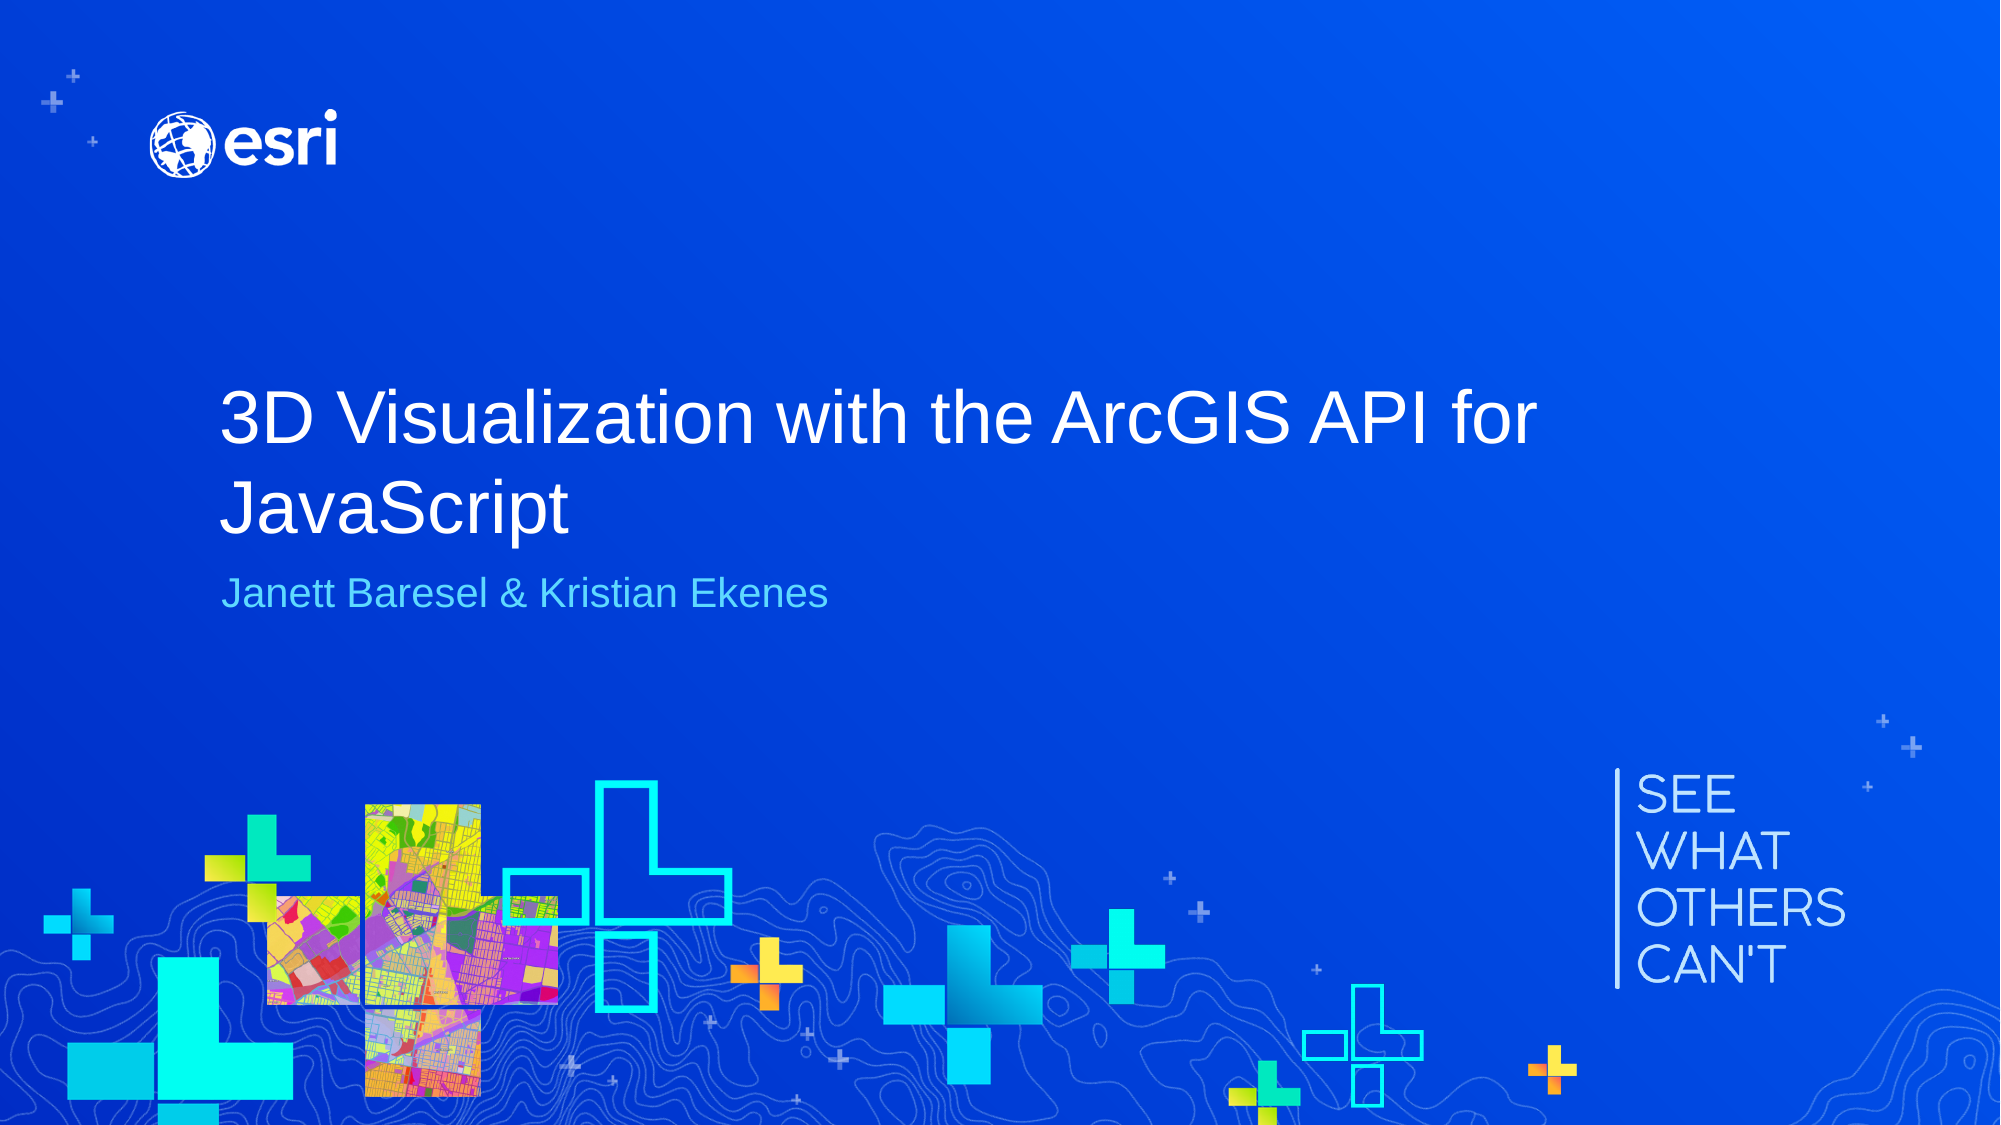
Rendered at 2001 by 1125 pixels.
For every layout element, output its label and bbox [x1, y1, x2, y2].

text_box [0, 0, 2000, 1125]
